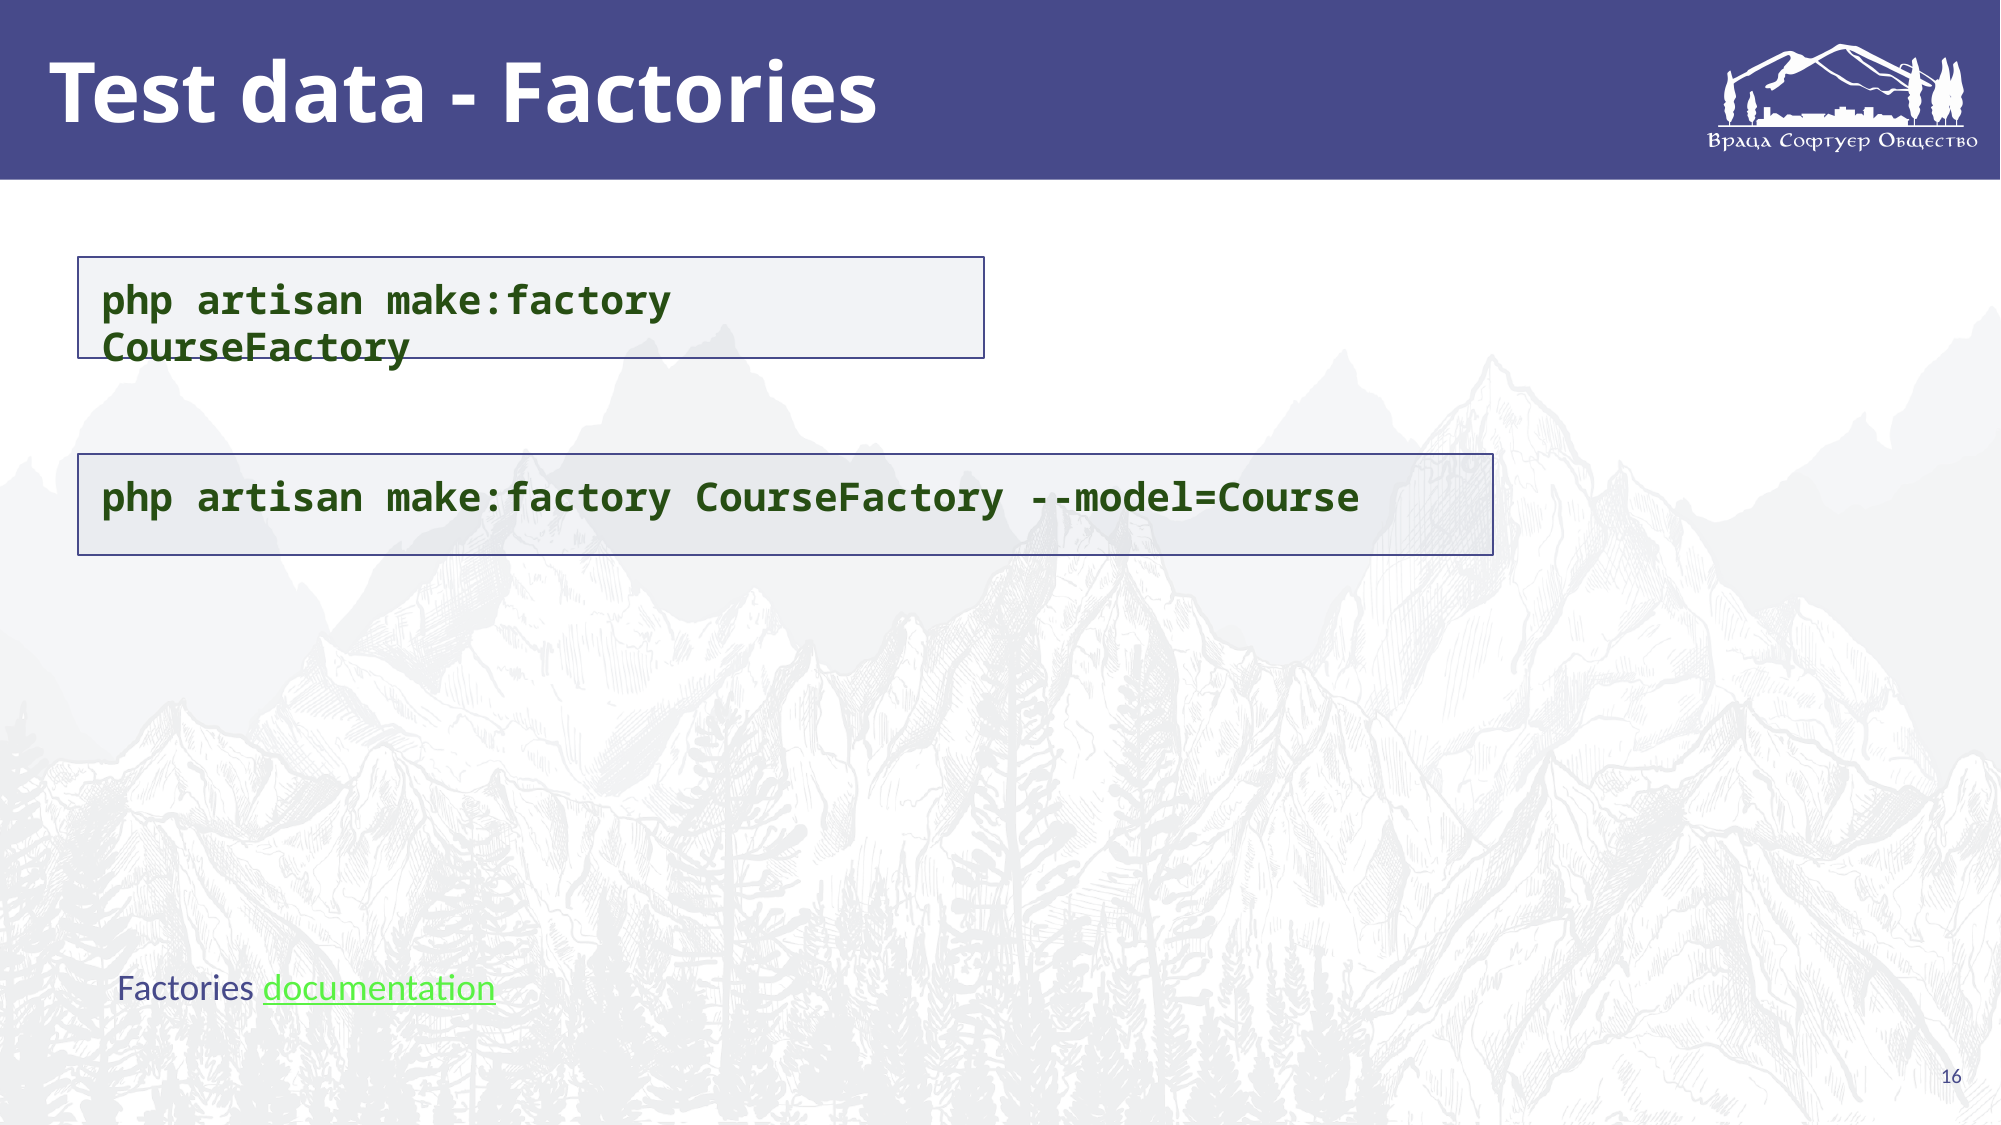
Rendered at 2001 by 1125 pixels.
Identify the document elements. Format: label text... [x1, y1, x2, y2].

picture [1703, 19, 1981, 165]
title Test data - Factories [31, 16, 1591, 162]
text_box Factories documentation [102, 947, 718, 1050]
list php artisan make:factory CourseFactory [77, 256, 985, 359]
slide_number 16 [1897, 1049, 1968, 1101]
list php artisan make:factory CourseFactory --model=Course [77, 453, 1494, 556]
text_box [1281, 243, 1898, 563]
